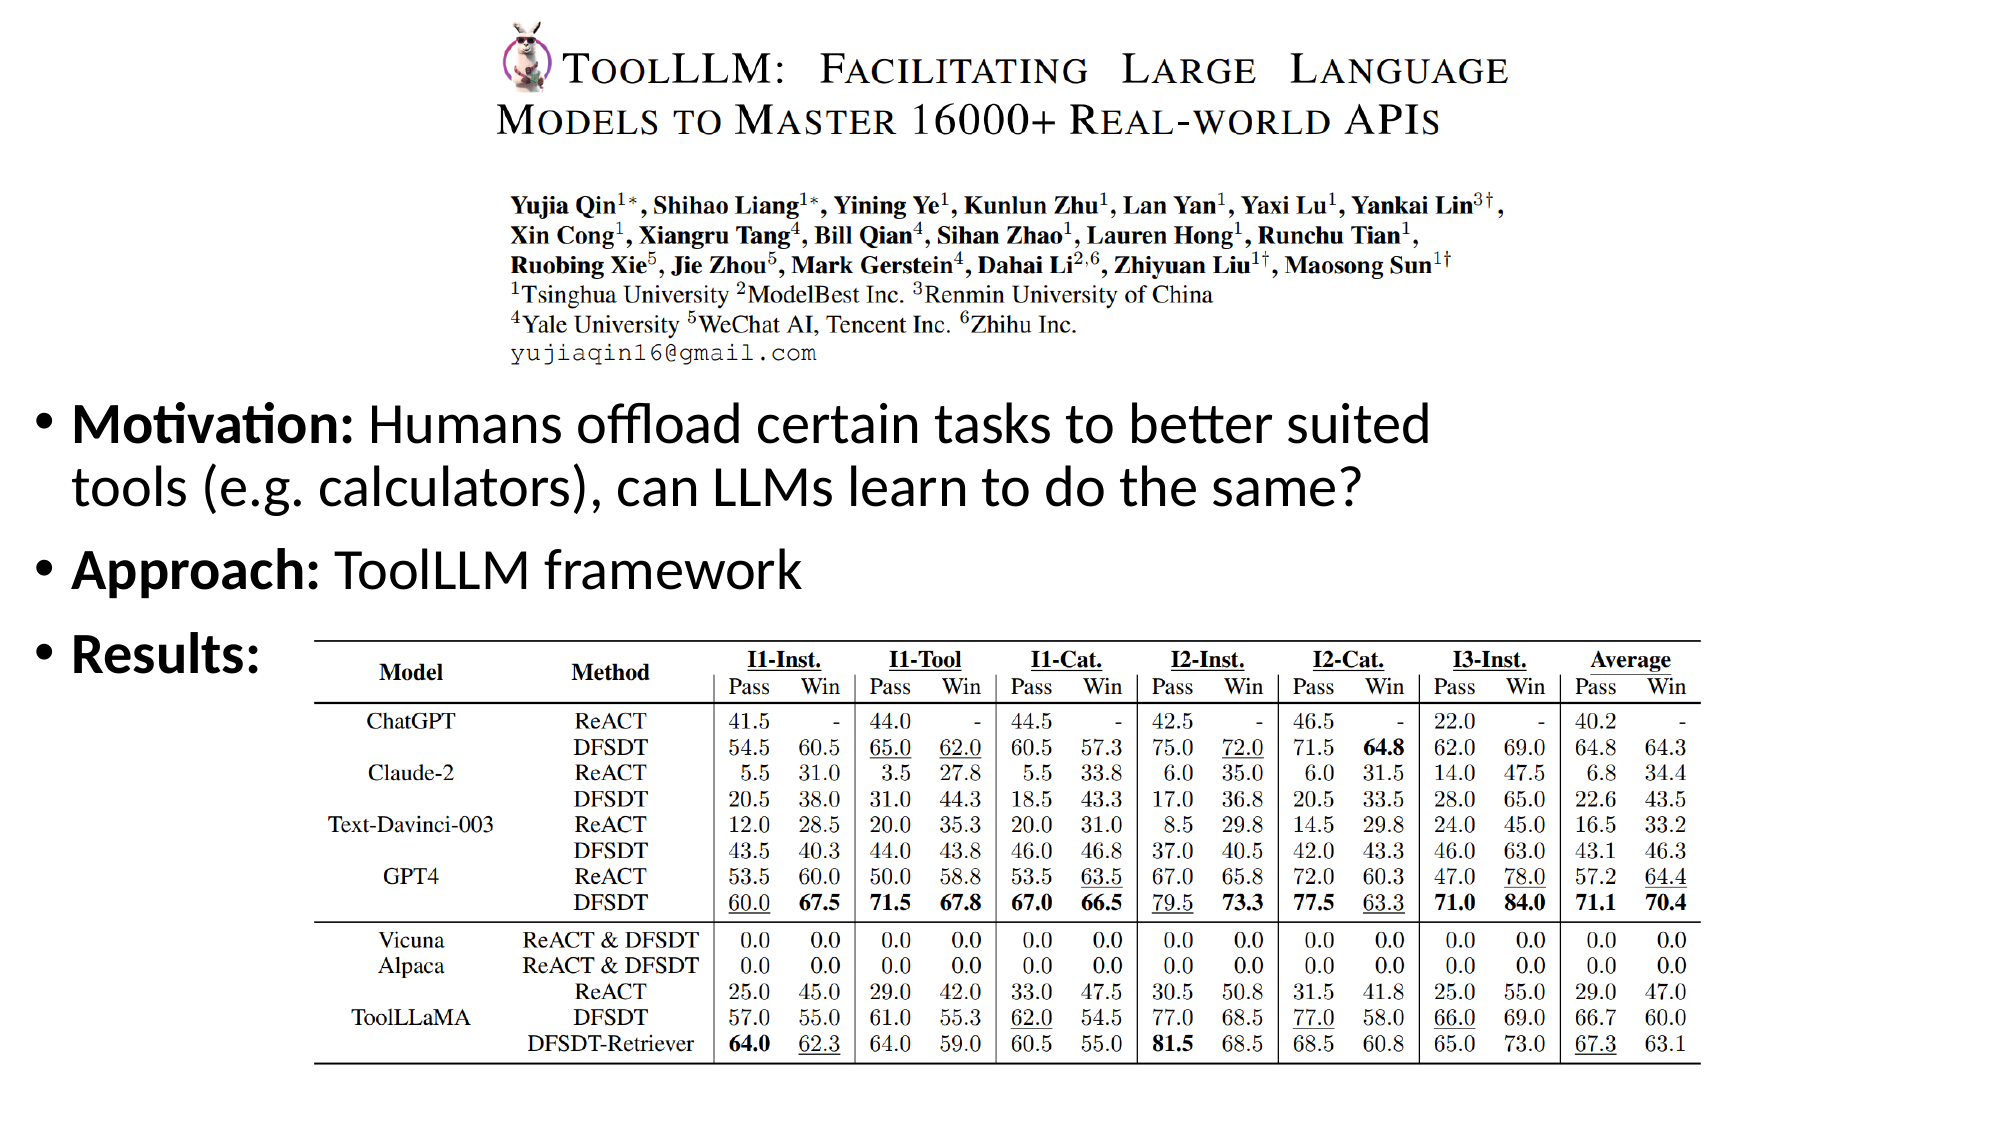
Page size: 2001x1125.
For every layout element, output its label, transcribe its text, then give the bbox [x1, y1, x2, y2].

picture [305, 632, 1706, 1068]
picture [476, 0, 1524, 384]
list Motivation: Humans offload certain tasks to better suited tools (e.g. calculators), can LLMs learn to do the same? Approach: ToolLLM framework Results: [19, 385, 1524, 1100]
